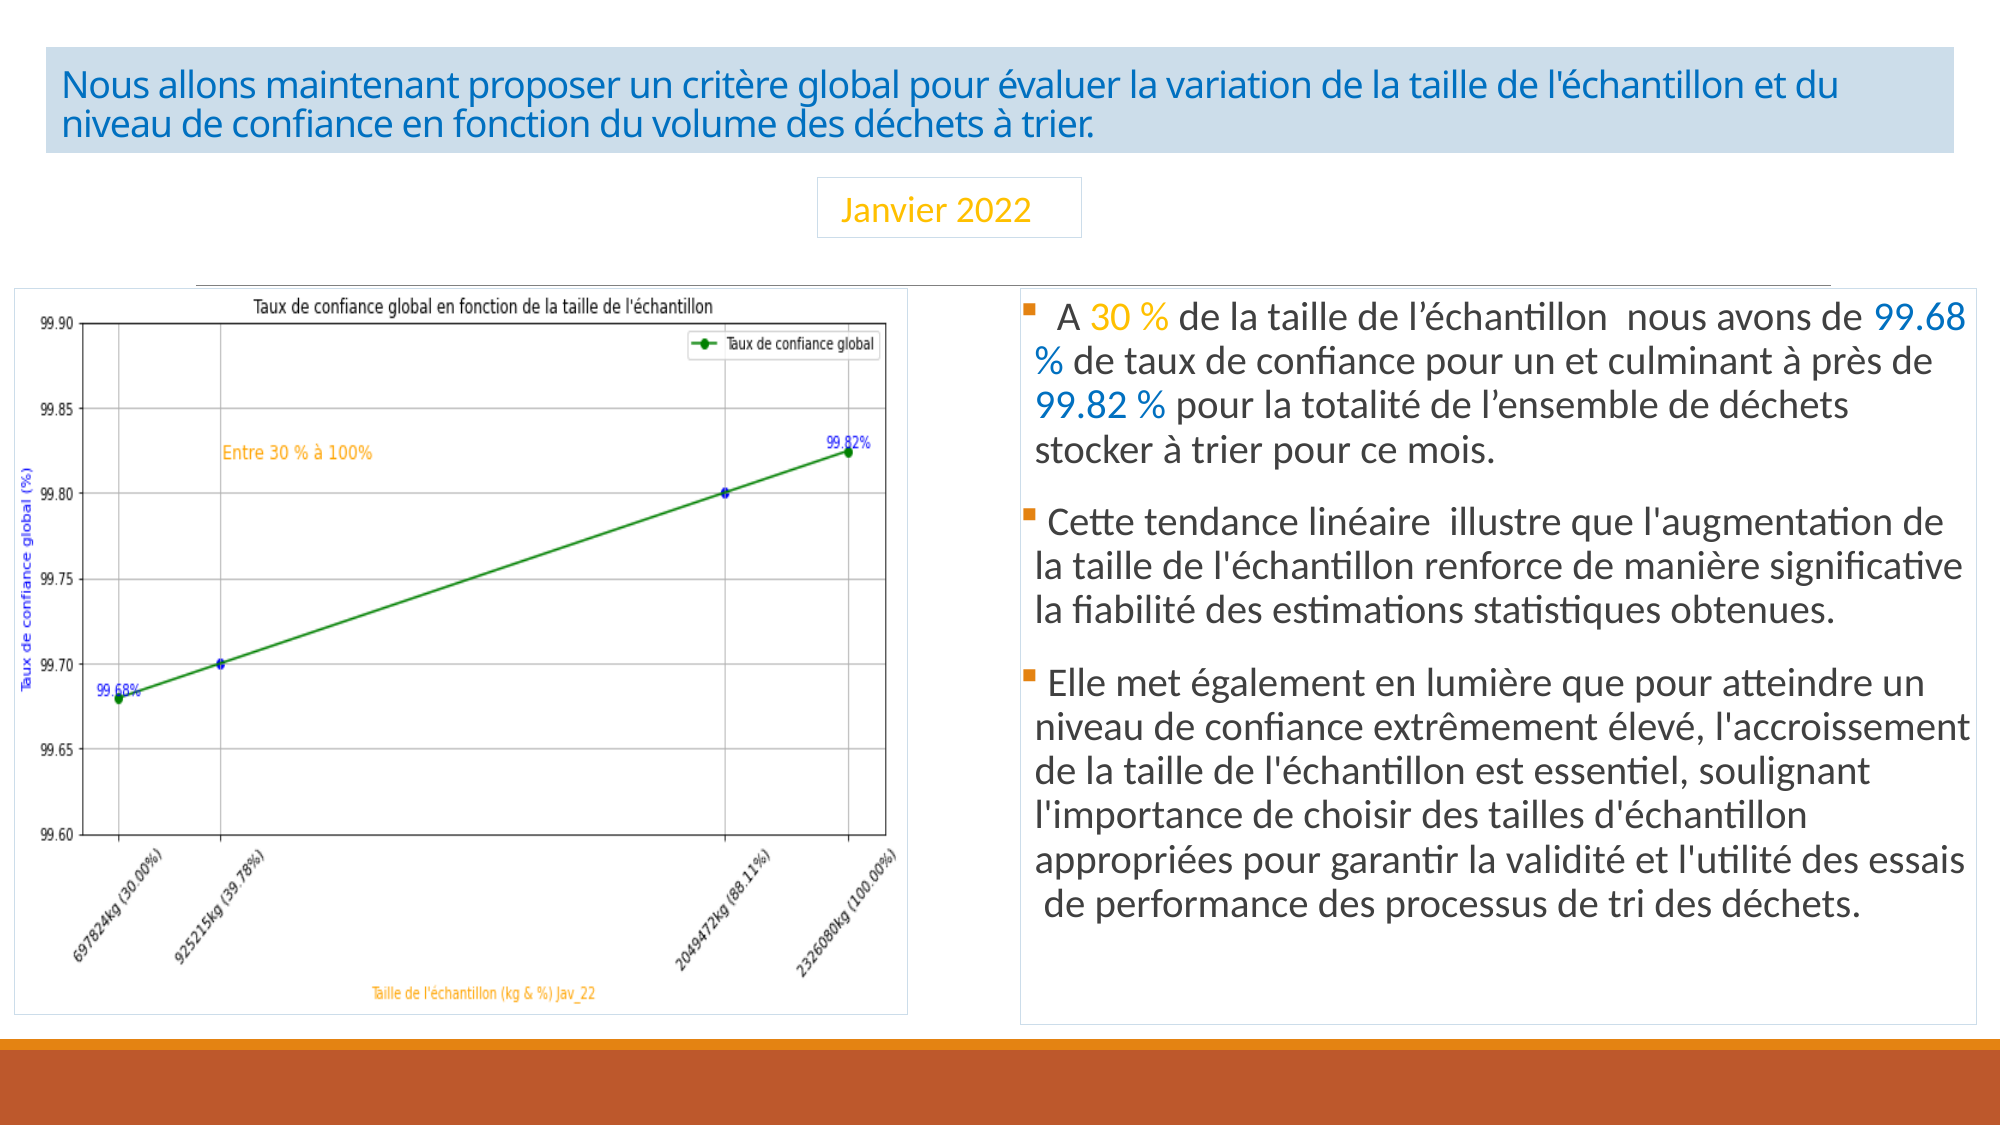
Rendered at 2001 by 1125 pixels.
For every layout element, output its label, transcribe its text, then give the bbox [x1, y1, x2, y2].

title Nous allons maintenant proposer un critère global pour évaluer la variation de la taille de l'échantillon et du niveau de confiance en fonction du volume des déchets à trier. [46, 47, 1954, 153]
text_box Janvier 2022 [817, 177, 1082, 238]
list A 30 % de la taille de l’échantillon nous avons de 99.68 % de taux de confiance pour un et culminant à près de 99.82 % pour la totalité de l’ensemble de déchets stocker à trier pour ce mois. Cette tendance linéaire illustre que l'augmentation de la taille de l'échantillon renforce de manière significative la fiabilité des estimations statistiques obtenues. Elle met également en lumière que pour atteindre un niveau de confiance extrêmement élevé, l'accroissement de la taille de l'échantillon est essentiel, soulignant l'importance de choisir des tailles d'échantillon appropriées pour garantir la validité et l'utilité des essais de performance des processus de tri des déchets. [1020, 288, 1977, 1025]
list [13, 287, 908, 1016]
